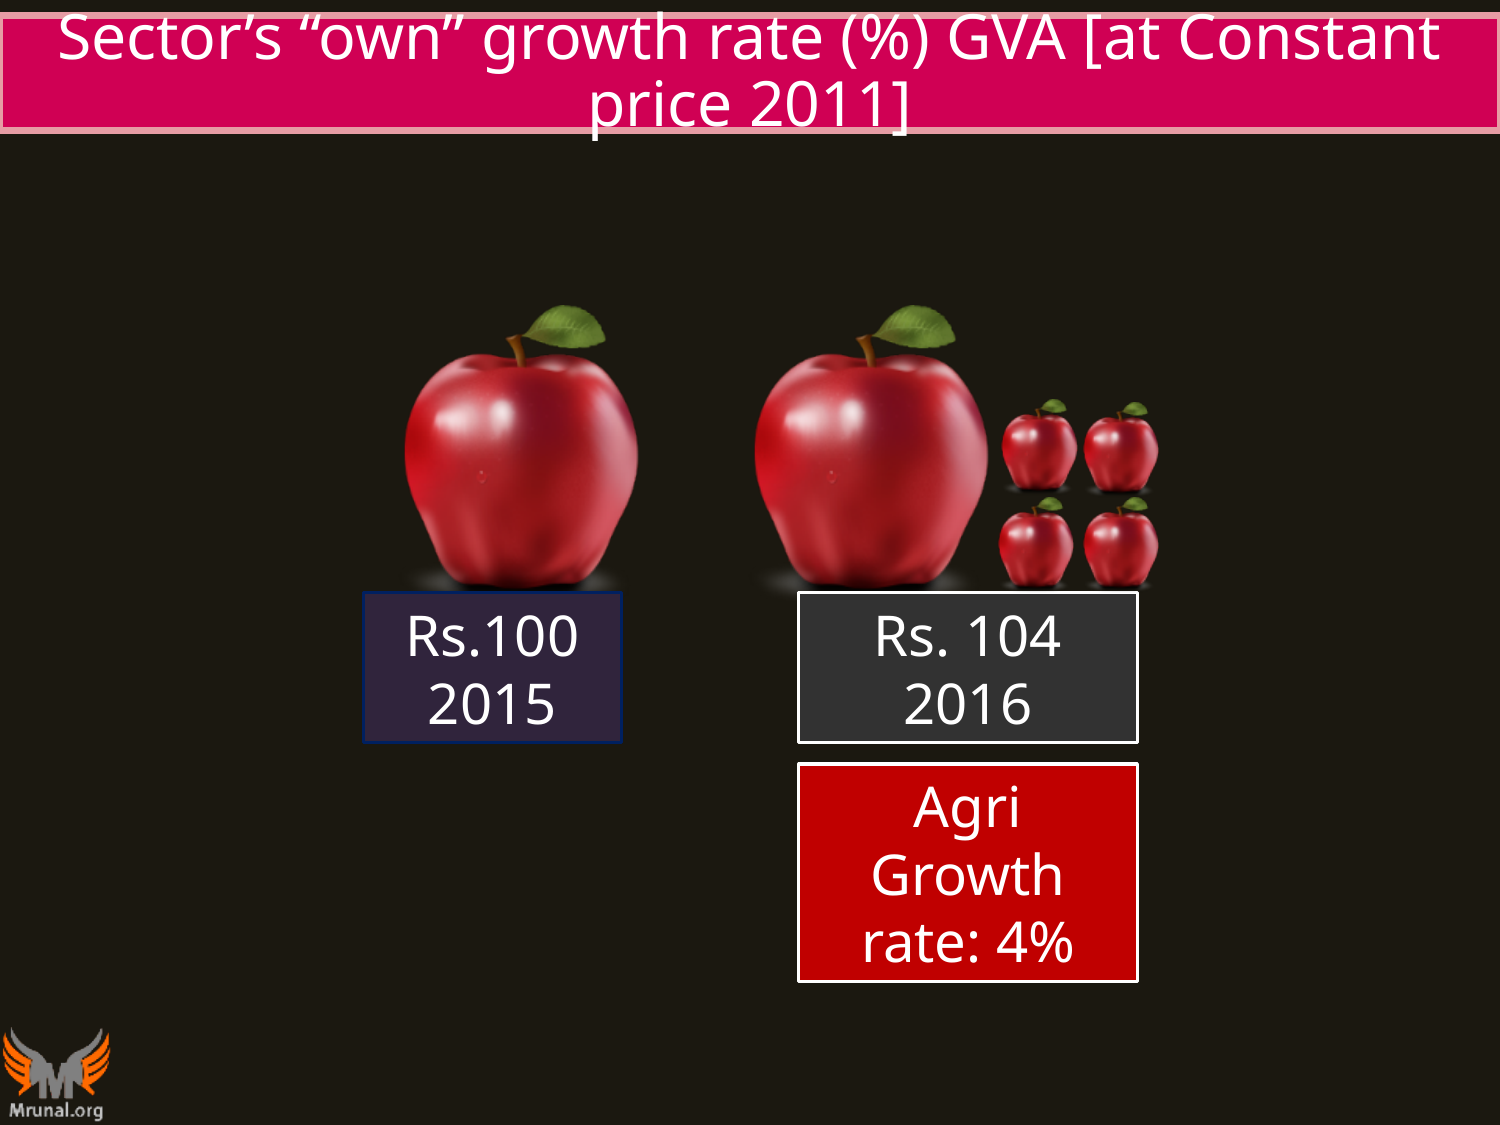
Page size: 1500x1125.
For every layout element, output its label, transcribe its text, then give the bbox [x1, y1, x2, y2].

text_box Rs. 104 2016 [798, 593, 1138, 743]
picture [0, 1024, 114, 1125]
text_box Rs.100 2015 [363, 592, 622, 743]
text_box Agri Growth rate: 4% [798, 764, 1138, 982]
picture [717, 305, 1168, 606]
picture [367, 305, 668, 606]
title Sector’s “own” growth rate (%) GVA [at Constant price 2011] [0, 12, 1500, 134]
